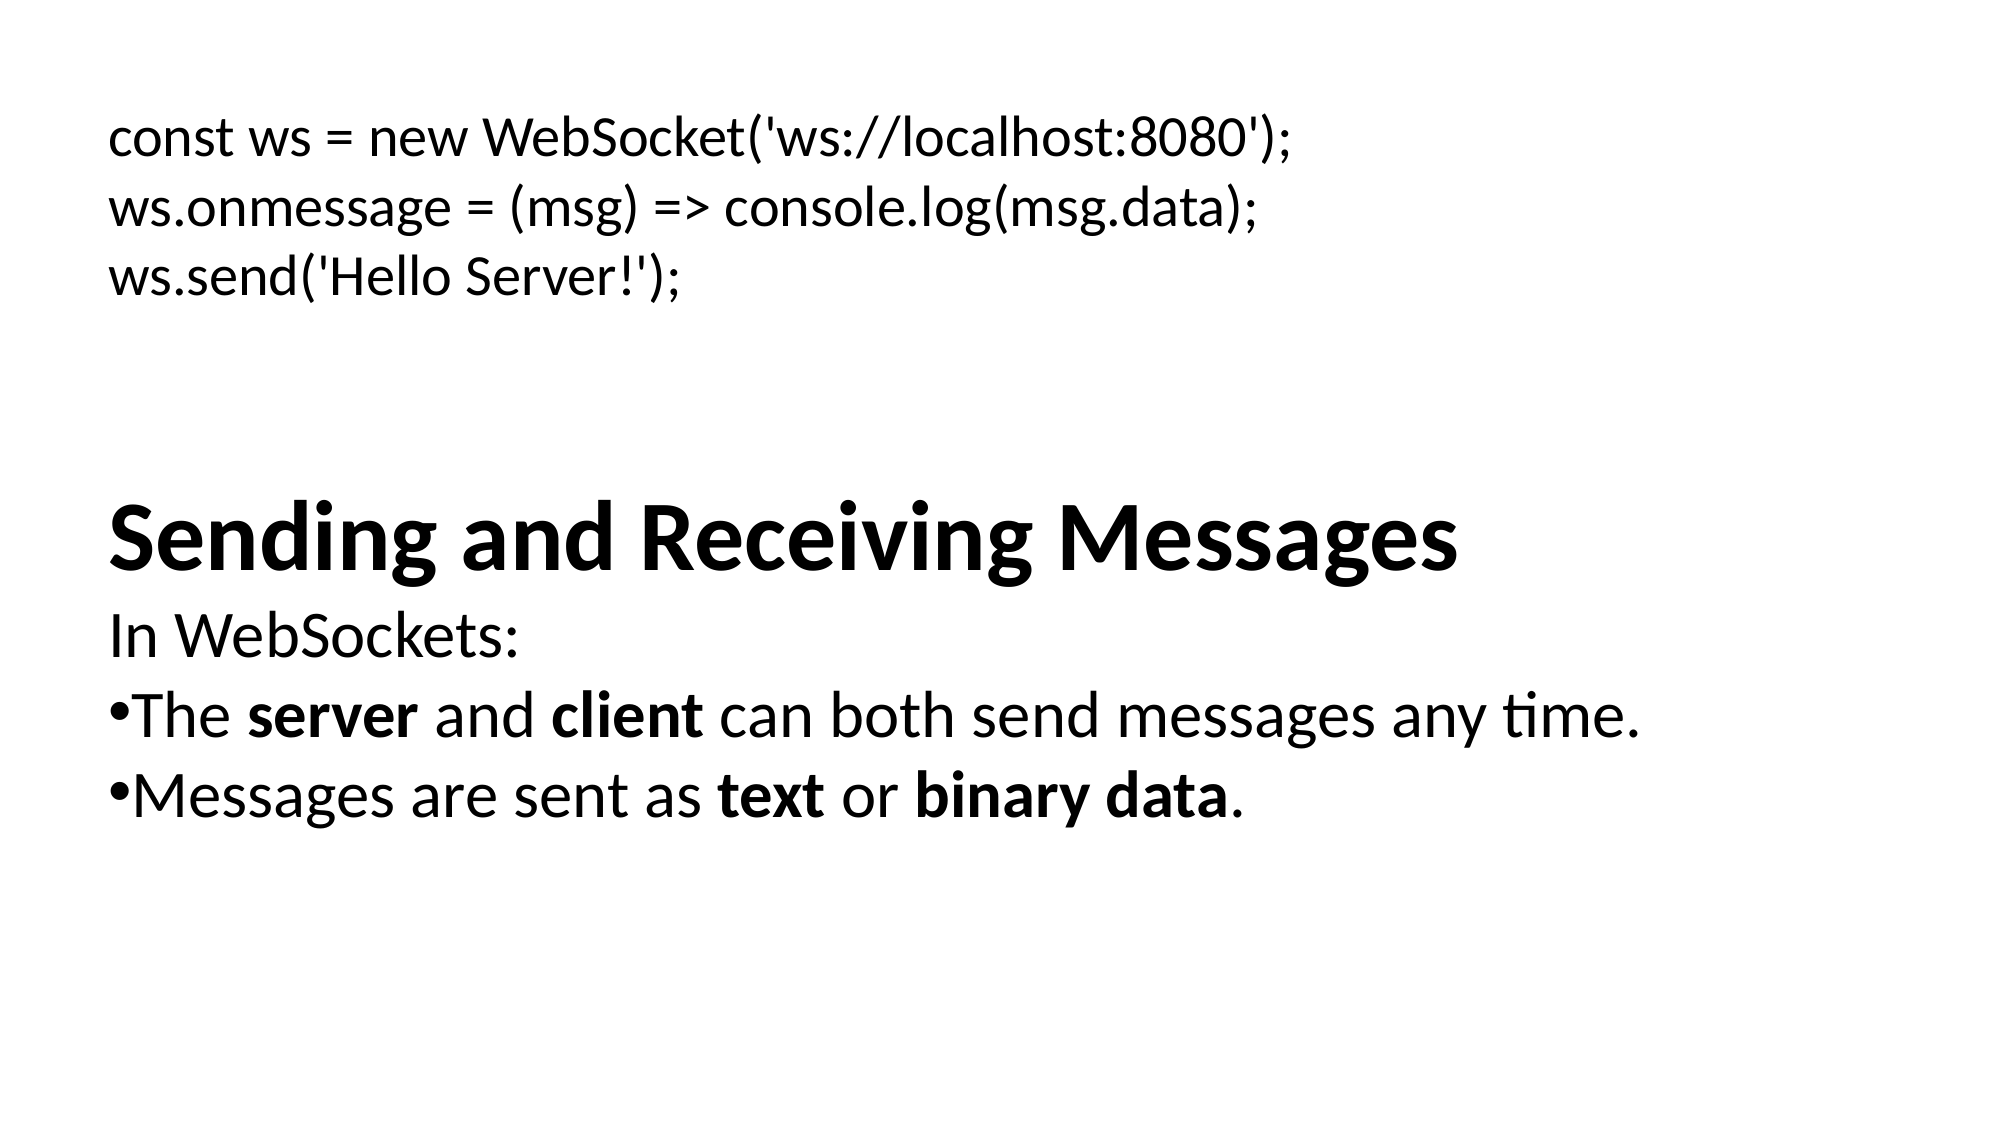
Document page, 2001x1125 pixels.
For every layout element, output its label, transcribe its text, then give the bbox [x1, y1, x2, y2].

text_box Sending and Receiving Messages In WebSockets: The server and client can both send messages any time. Messages are sent as text or binary data. [93, 463, 1914, 838]
text_box const ws = new WebSocket('ws://localhost:8080'); ws.onmessage = (msg) => console.log(msg.data); ws.send('Hello Server!'); [93, 90, 1914, 315]
